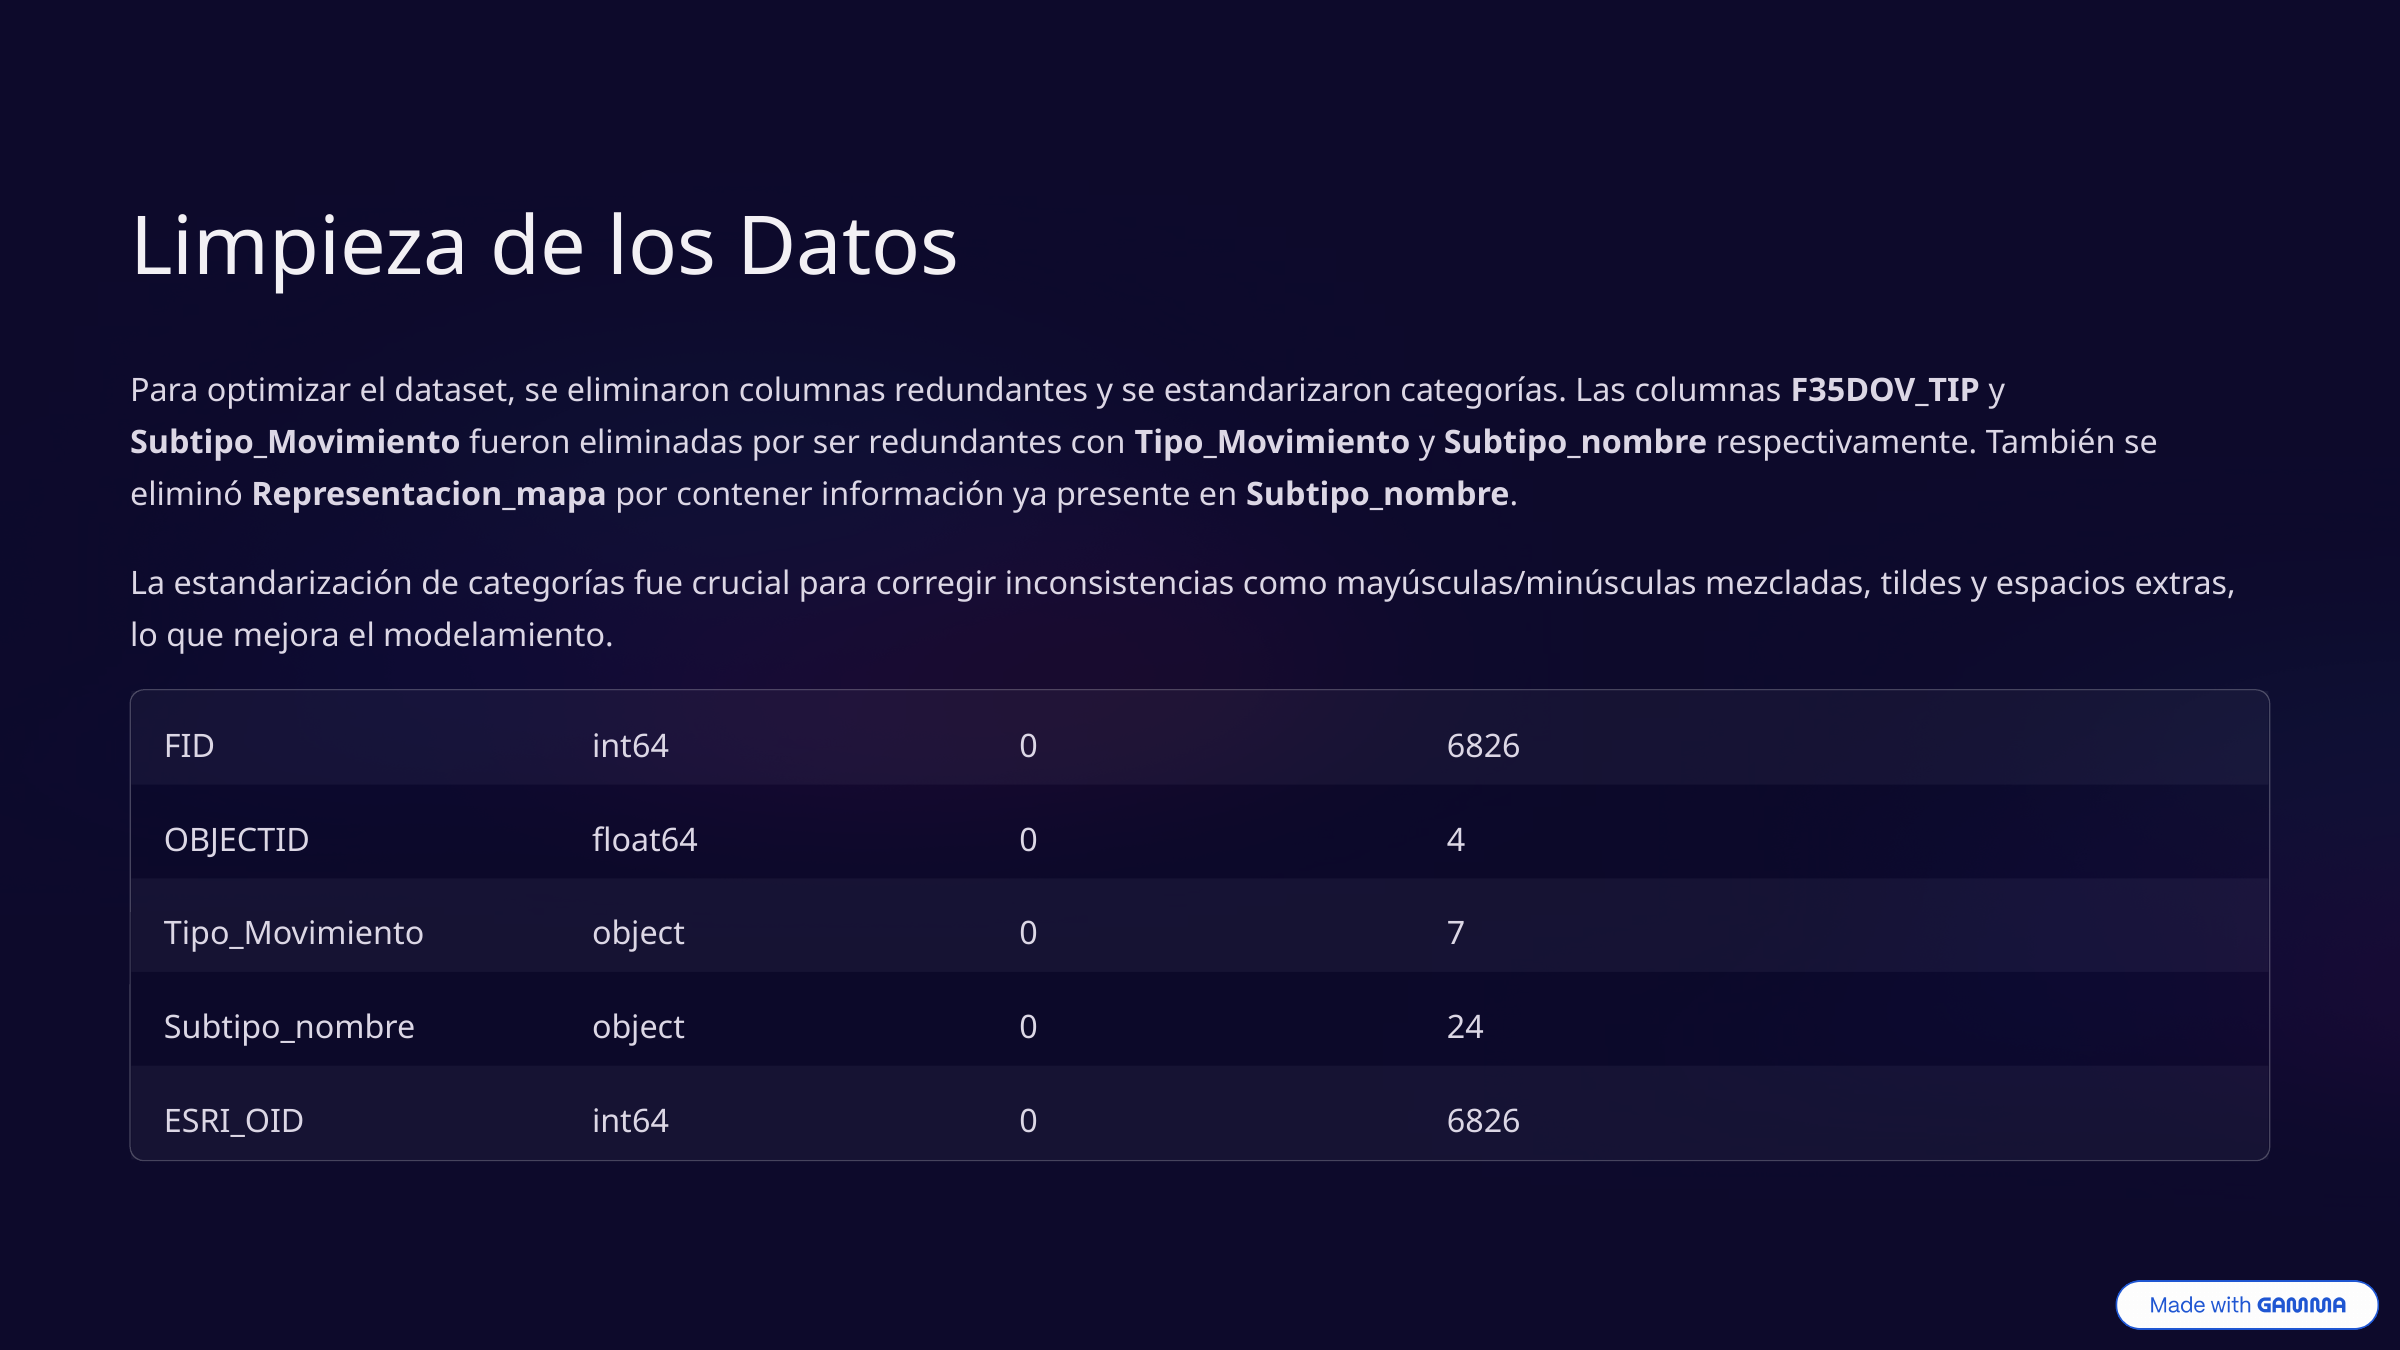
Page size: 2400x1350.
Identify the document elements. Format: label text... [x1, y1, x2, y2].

text_box [131, 1065, 2269, 1160]
text_box 0 [1019, 992, 1381, 1045]
text_box 6826 [1446, 1086, 2236, 1139]
picture [2106, 1271, 2389, 1339]
text_box 0 [1019, 711, 1381, 764]
text_box object [592, 992, 954, 1045]
text_box int64 [592, 1086, 954, 1139]
text_box Limpieza de los Datos [130, 189, 1021, 291]
text_box int64 [592, 711, 954, 764]
text_box [131, 971, 2269, 1065]
text_box La estandarización de categorías fue crucial para corregir inconsistencias como mayúsculas/minúsculas mezcladas, tildes y espacios extras, lo que mejora el modelamiento. [130, 548, 2270, 654]
text_box 0 [1019, 805, 1381, 858]
text_box [131, 784, 2269, 878]
text_box 0 [1019, 899, 1381, 952]
text_box 24 [1446, 992, 2236, 1045]
text_box 7 [1446, 899, 2236, 952]
text_box Subtipo_nombre [164, 992, 526, 1045]
text_box 0 [1019, 1086, 1381, 1139]
text_box object [592, 899, 954, 952]
text_box OBJECTID [164, 805, 526, 858]
text_box Tipo_Movimiento [164, 899, 526, 952]
text_box [131, 691, 2269, 784]
text_box ESRI_OID [164, 1086, 526, 1139]
text_box float64 [592, 805, 954, 858]
text_box Para optimizar el dataset, se eliminaron columnas redundantes y se estandarizaron categorías. Las columnas F35DOV_TIP y Subtipo_Movimiento fueron eliminadas por ser redundantes con Tipo_Movimiento y Subtipo_nombre respectivamente. También se eliminó Representacion_mapa por contener información ya presente en Subtipo_nombre. [130, 356, 2270, 513]
text_box [131, 878, 2269, 971]
text_box 4 [1446, 805, 2236, 858]
text_box FID [164, 711, 526, 764]
text_box 6826 [1446, 711, 2236, 764]
